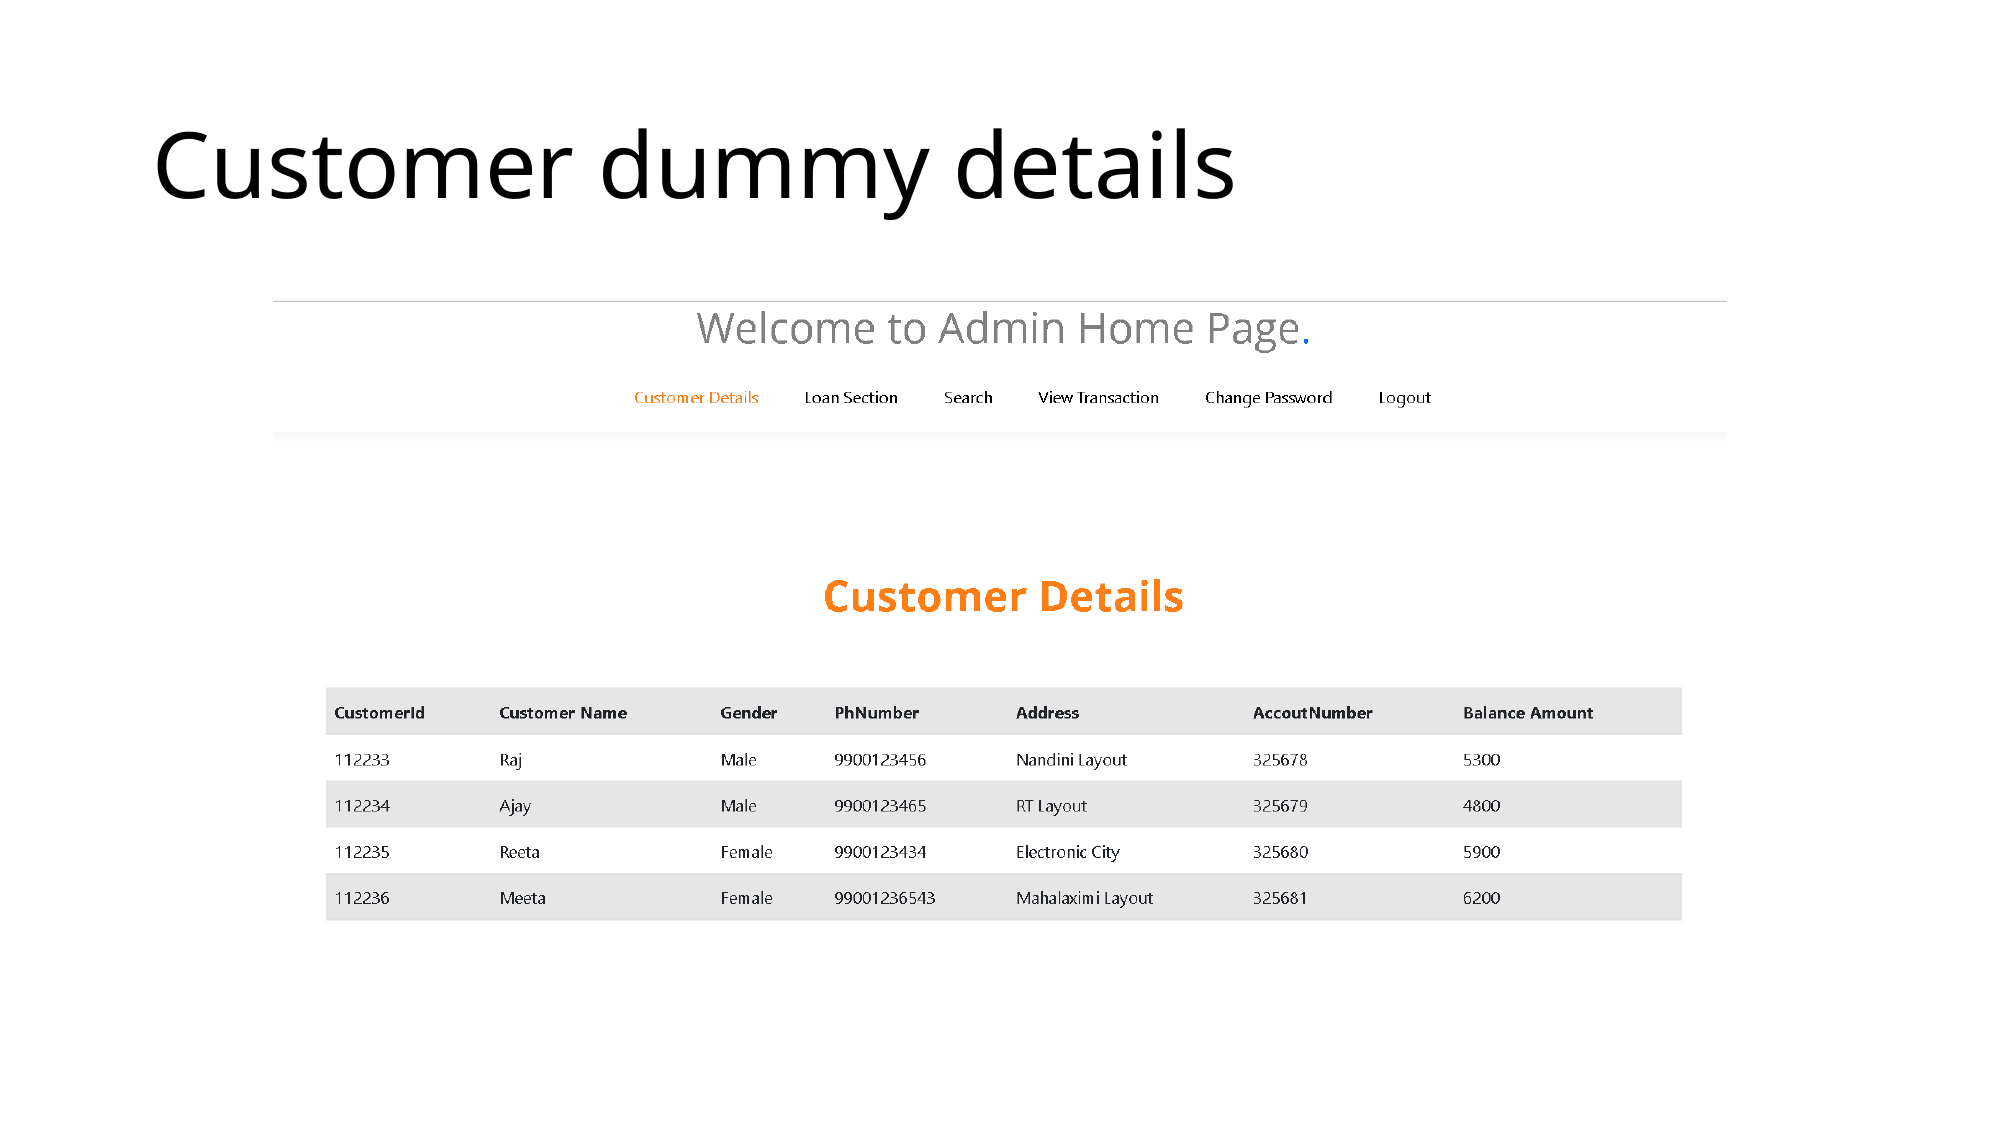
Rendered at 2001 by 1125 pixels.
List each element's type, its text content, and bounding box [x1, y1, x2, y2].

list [273, 299, 1727, 1014]
title Customer dummy details [137, 59, 1863, 278]
